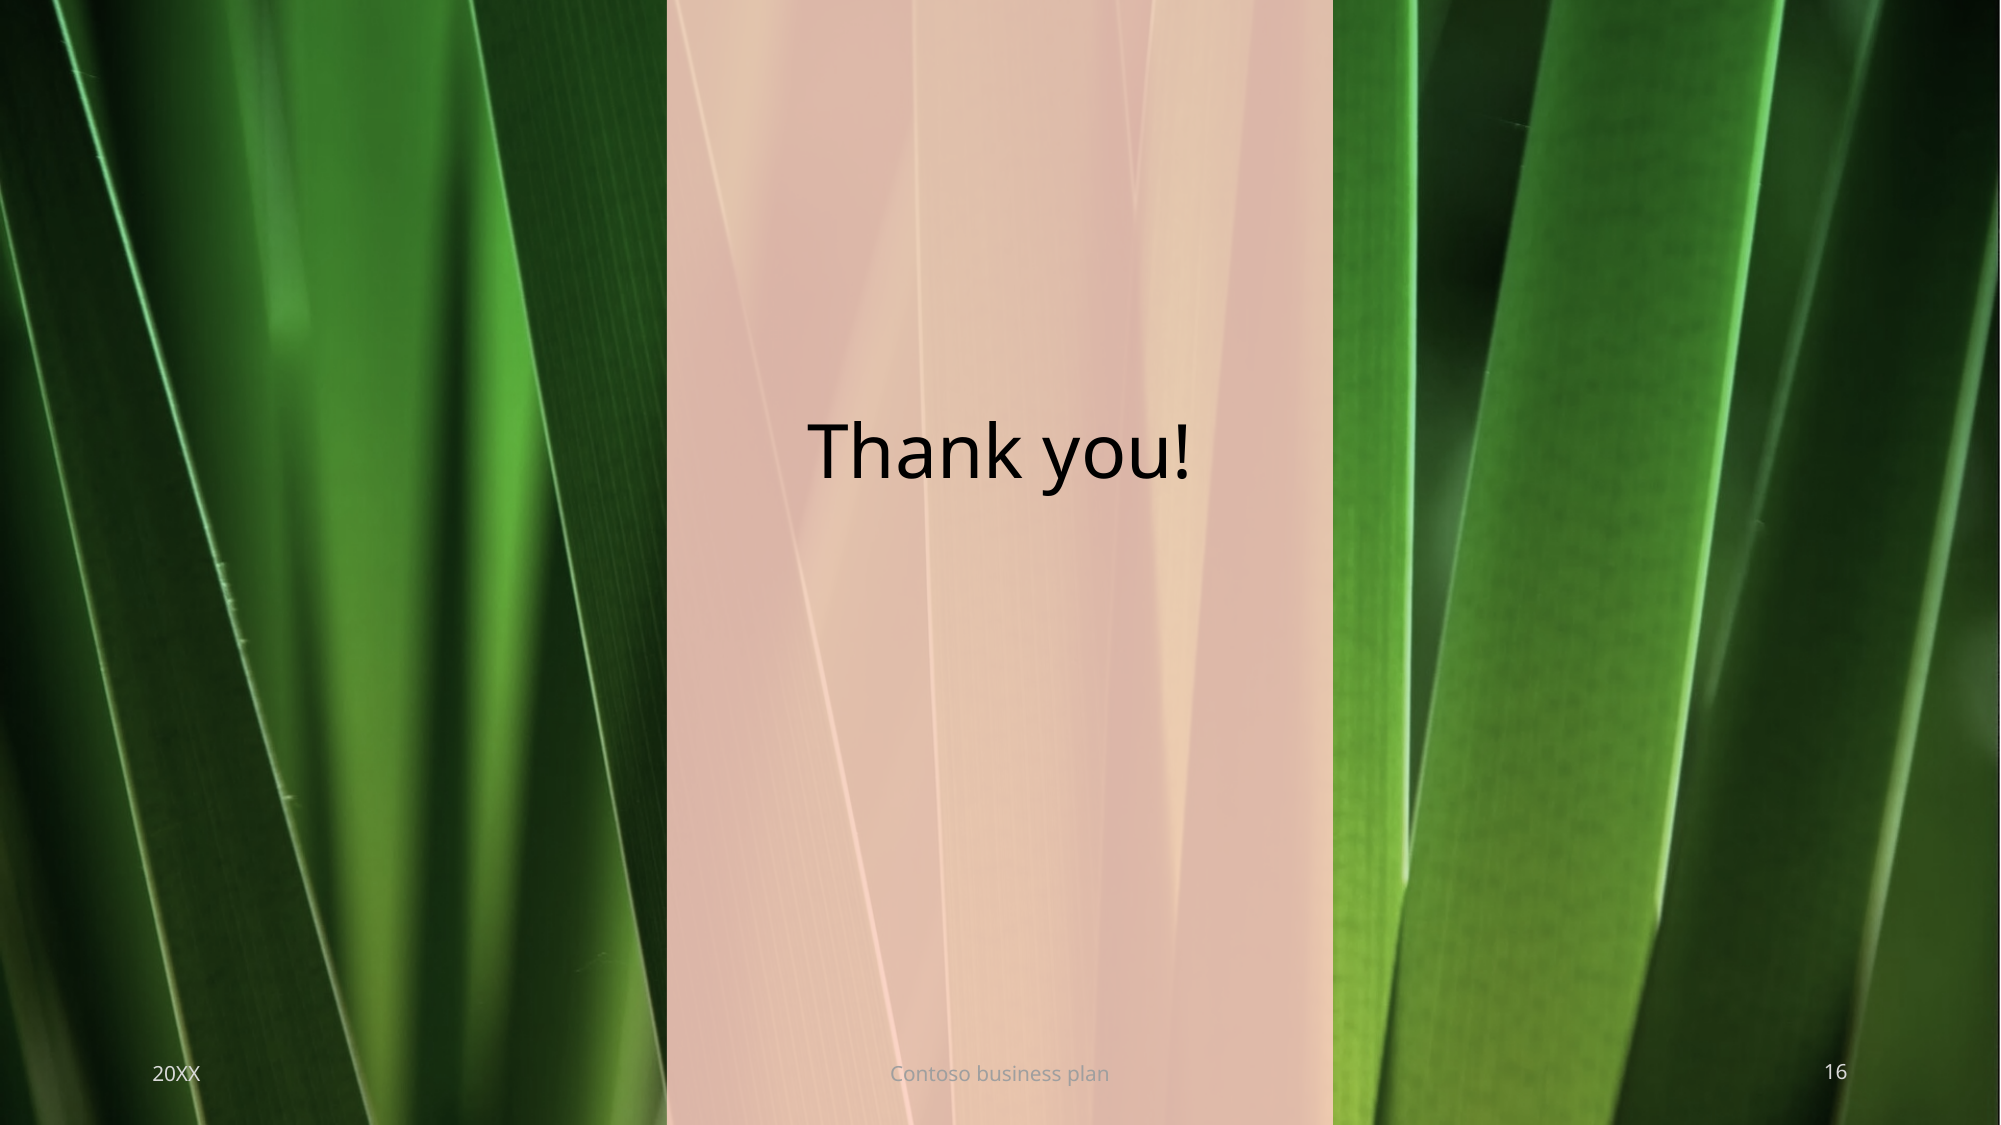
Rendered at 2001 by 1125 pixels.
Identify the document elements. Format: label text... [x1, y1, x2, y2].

picture [0, 0, 666, 1125]
title Thank you! [774, 401, 1225, 507]
footer Contoso business plan [662, 1042, 1338, 1103]
slide_number 20XX [137, 1042, 588, 1103]
slide_number 16 [1412, 1042, 1863, 1103]
picture [1333, 0, 2000, 1125]
